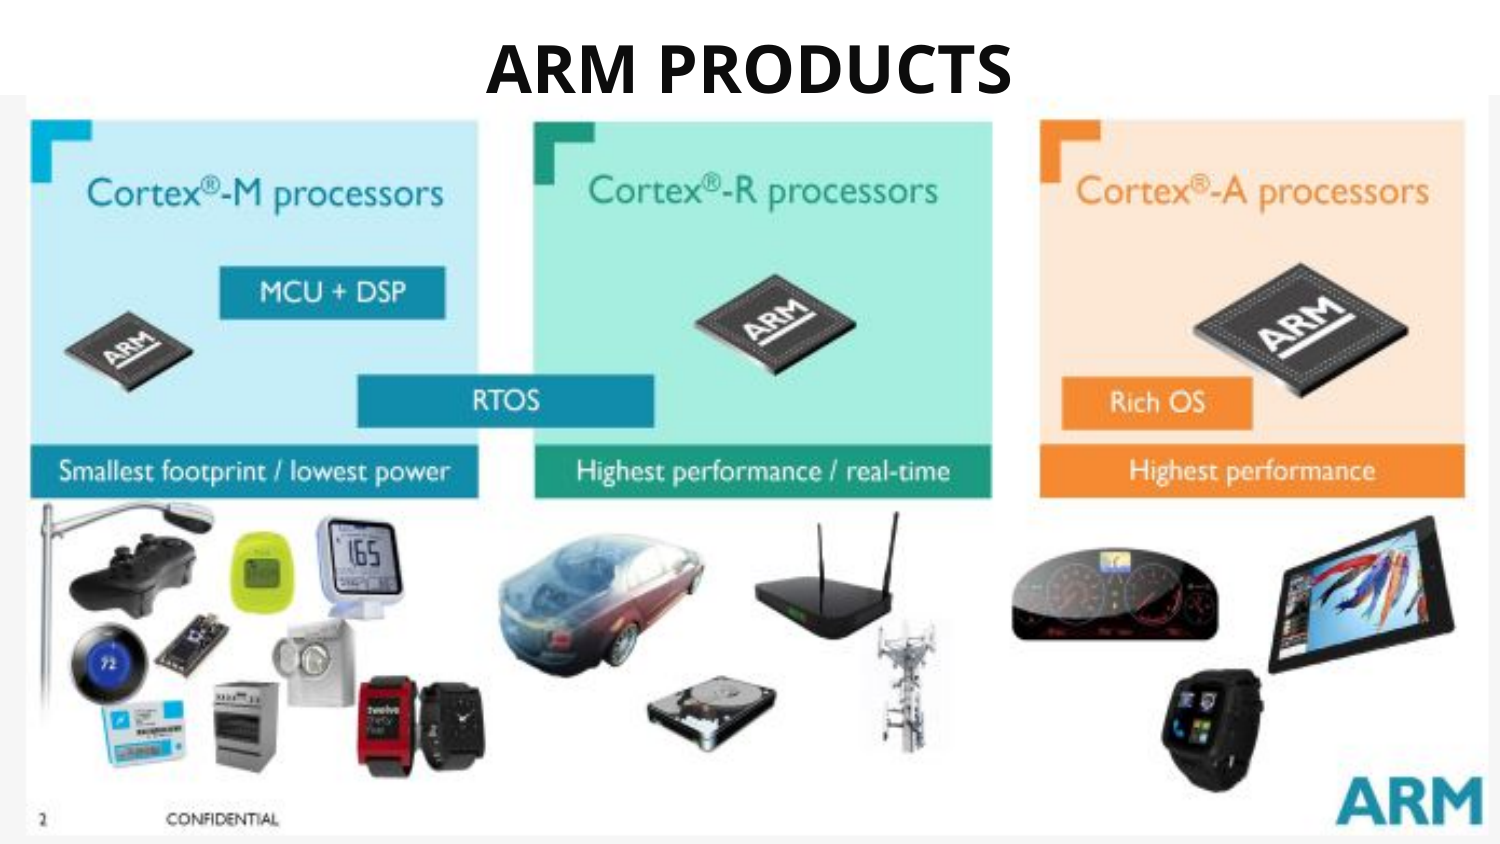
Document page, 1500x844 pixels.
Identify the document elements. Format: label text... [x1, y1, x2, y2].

list ARM PRODUCTS [0, 0, 1500, 95]
picture [0, 95, 1500, 844]
